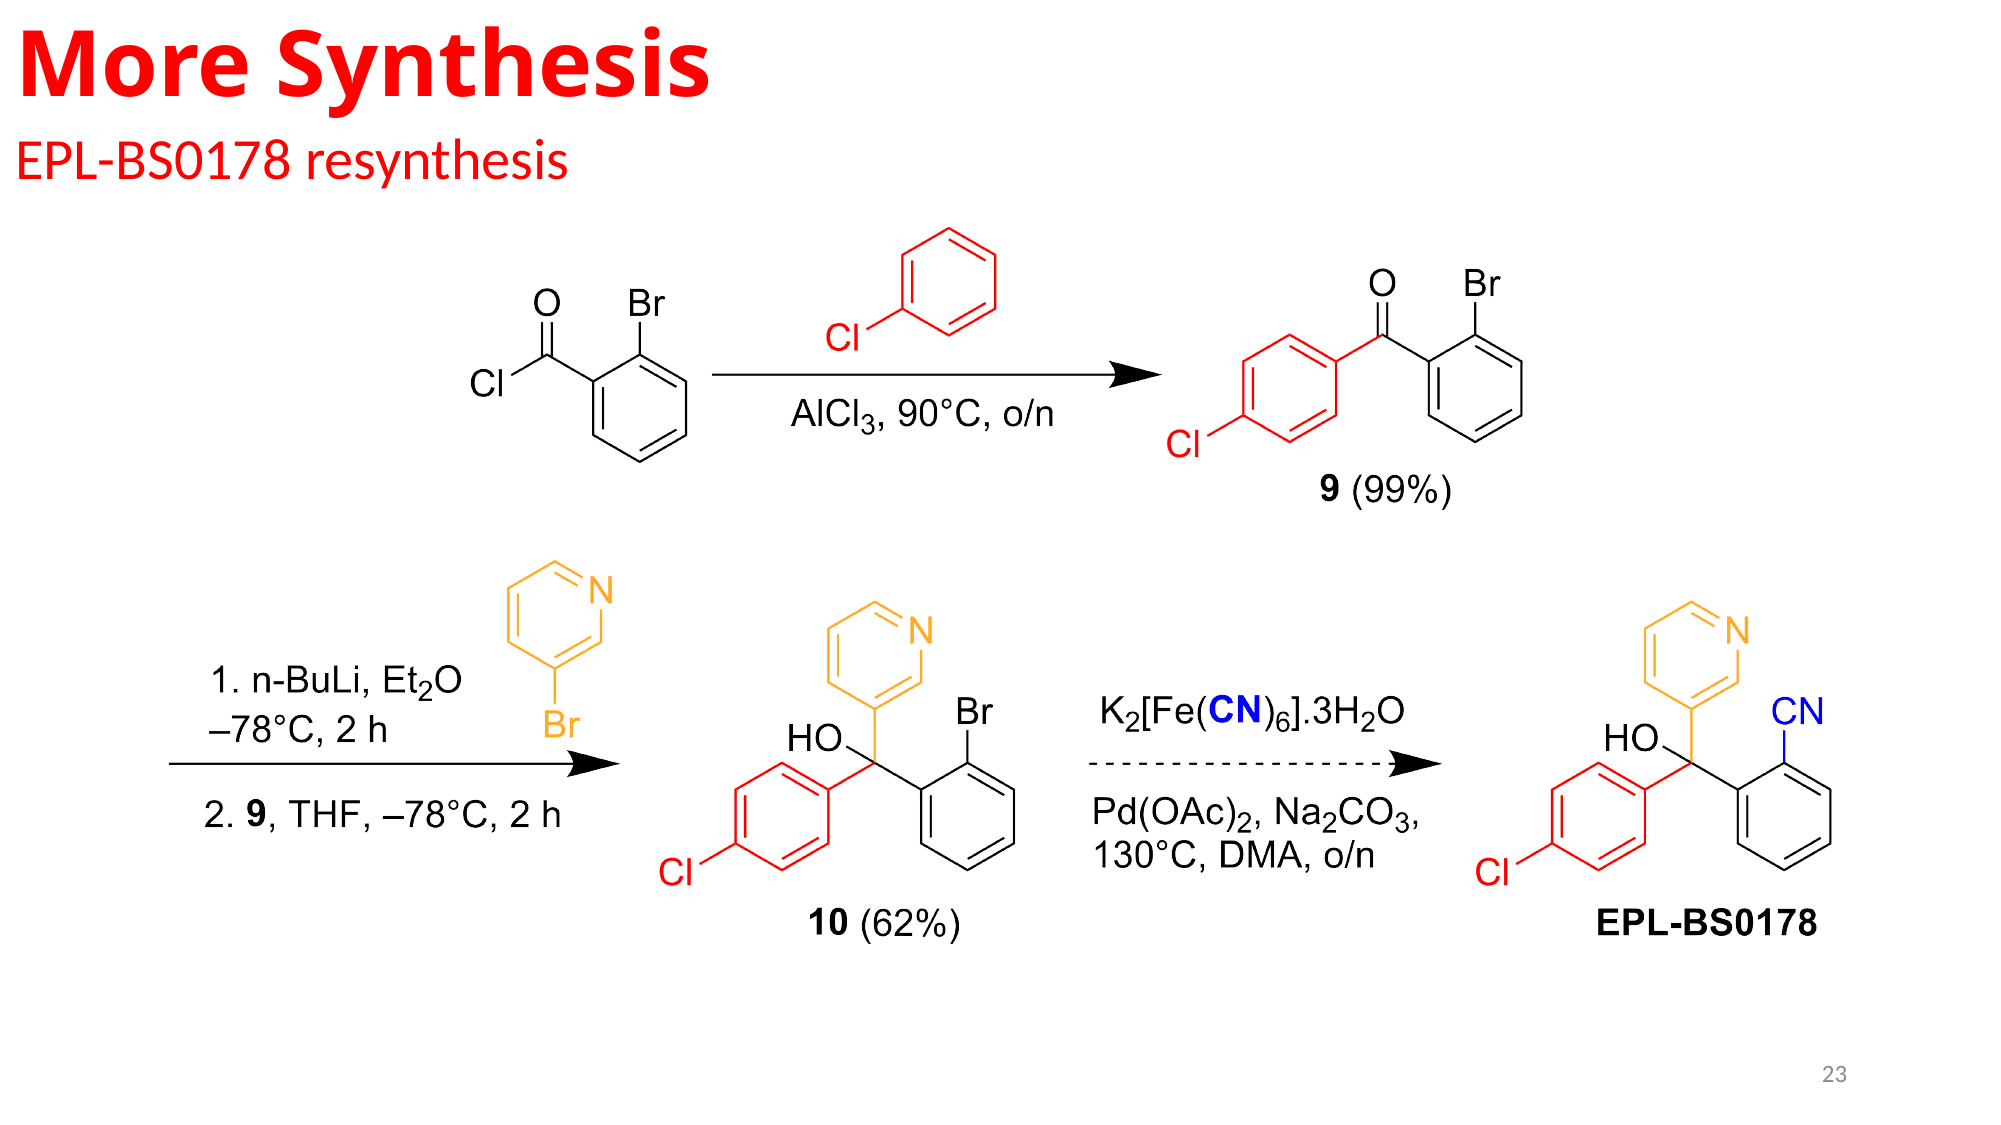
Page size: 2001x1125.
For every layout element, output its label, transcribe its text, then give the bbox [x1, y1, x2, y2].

text_box EPL-BS0178 resynthesis [0, 121, 993, 221]
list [162, 220, 1838, 952]
slide_number 23 [1412, 1042, 1863, 1103]
text_box More Synthesis [0, 0, 2000, 135]
